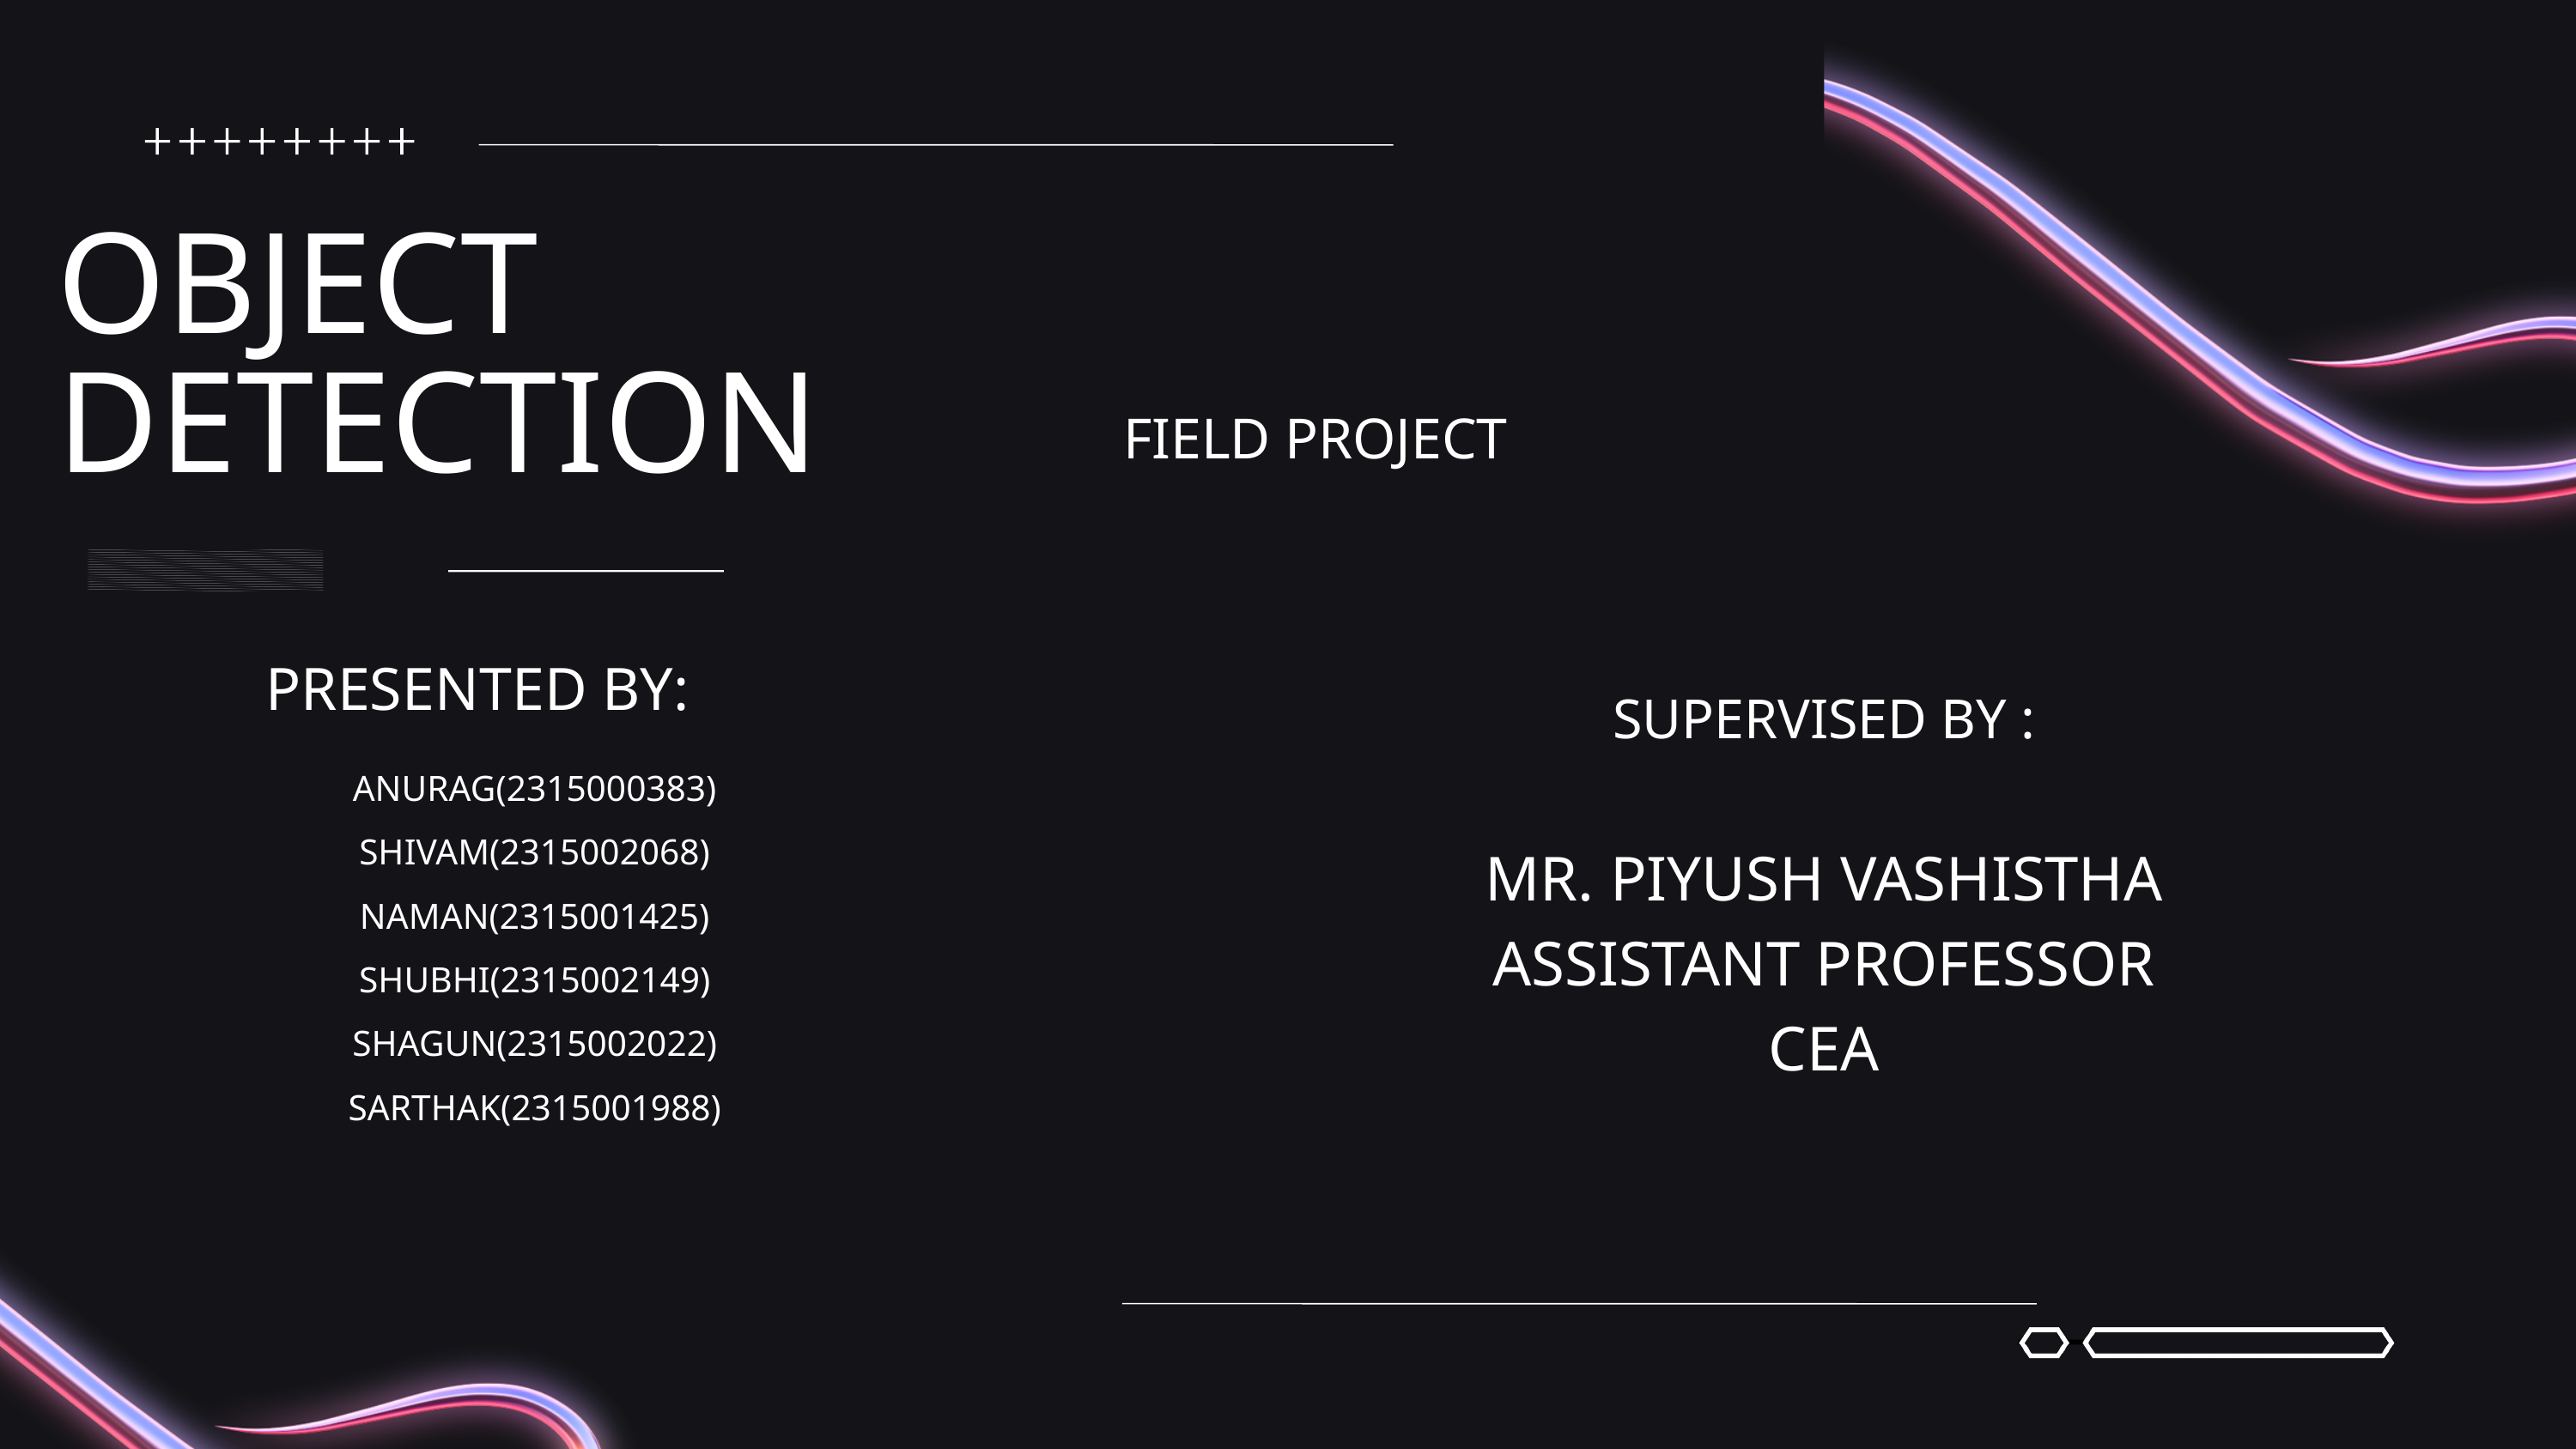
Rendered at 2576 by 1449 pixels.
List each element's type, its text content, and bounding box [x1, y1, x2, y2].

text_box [57, 212, 1123, 591]
text_box FIELD PROJECT [1127, 391, 1508, 470]
text_box [2017, 1327, 2395, 1362]
text_box SUPERVISED BY : [1536, 694, 2111, 749]
text_box MR. PIYUSH VASHISTHA ASSISTANT PROFESSOR CEA [1471, 828, 2178, 1083]
text_box [144, 128, 415, 162]
text_box [1824, 27, 2576, 548]
text_box ANURAG(2315000383) SHIVAM(2315002068) NAMAN(2315001425) SHUBHI(2315002149) SHAGUN(2315002022) SARTHAK(2315001988) [202, 744, 868, 1128]
text_box PRESENTED BY: [144, 663, 811, 863]
text_box [0, 1094, 651, 1449]
